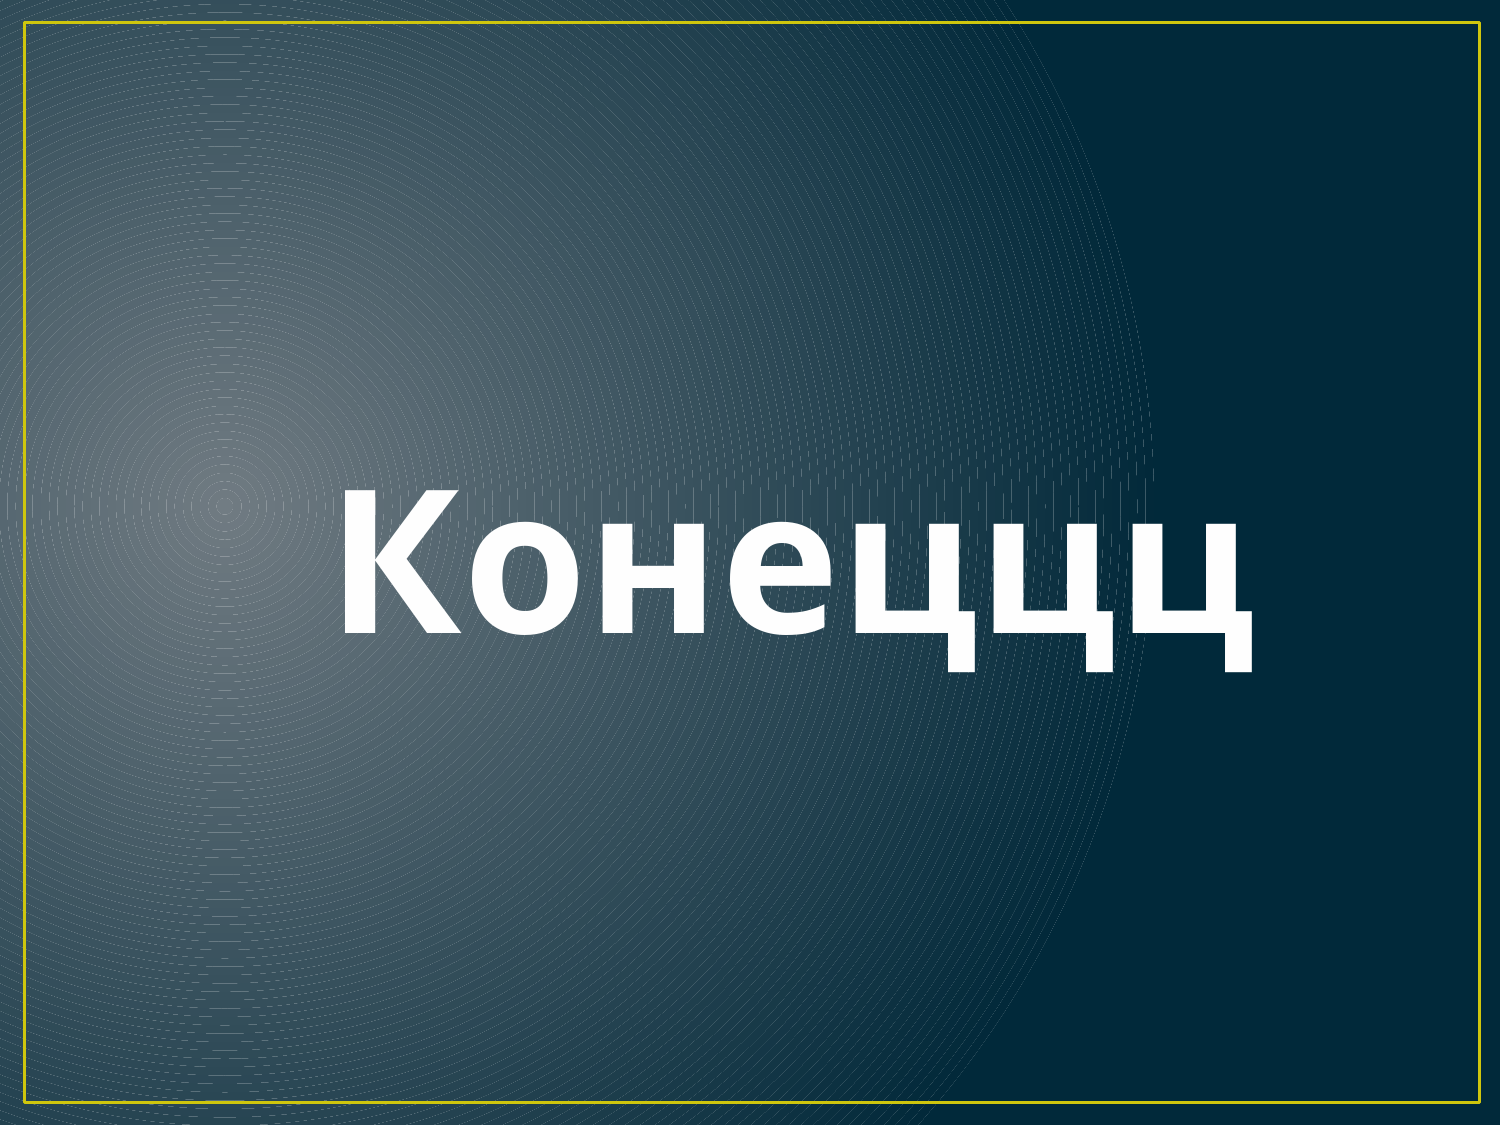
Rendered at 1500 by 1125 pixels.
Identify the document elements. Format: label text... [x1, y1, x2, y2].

title Конеццц [312, 45, 1425, 681]
